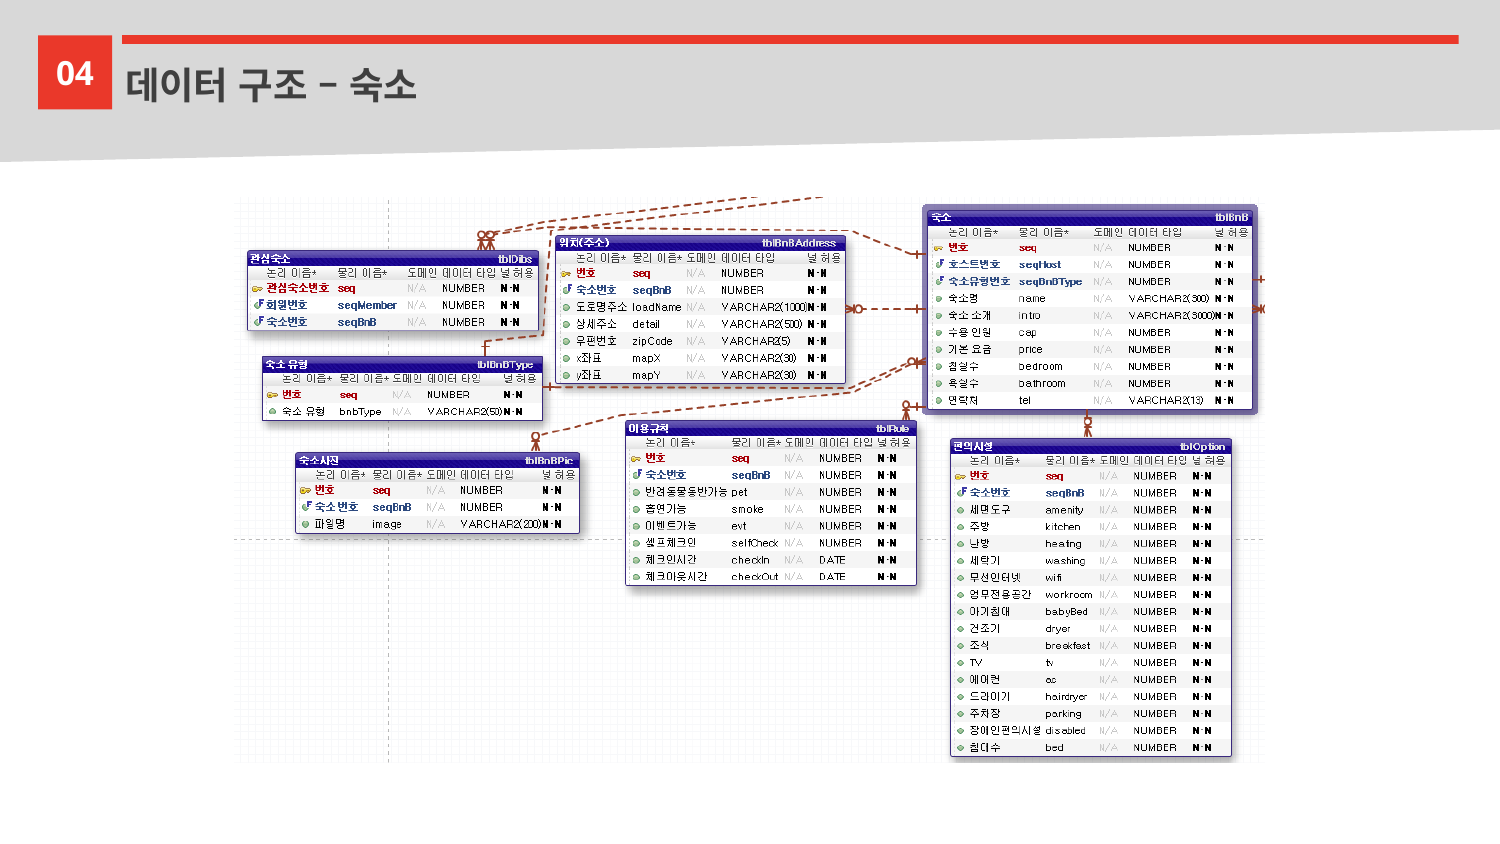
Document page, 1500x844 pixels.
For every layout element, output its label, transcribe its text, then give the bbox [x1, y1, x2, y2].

text_box [38, 35, 113, 44]
text_box [0, 0, 1500, 162]
text_box 04 [21, 44, 129, 100]
text_box [38, 100, 110, 110]
text_box 데이터 구조 – 숙소 [110, 54, 691, 115]
text_box [122, 35, 1459, 44]
picture [234, 196, 1266, 763]
